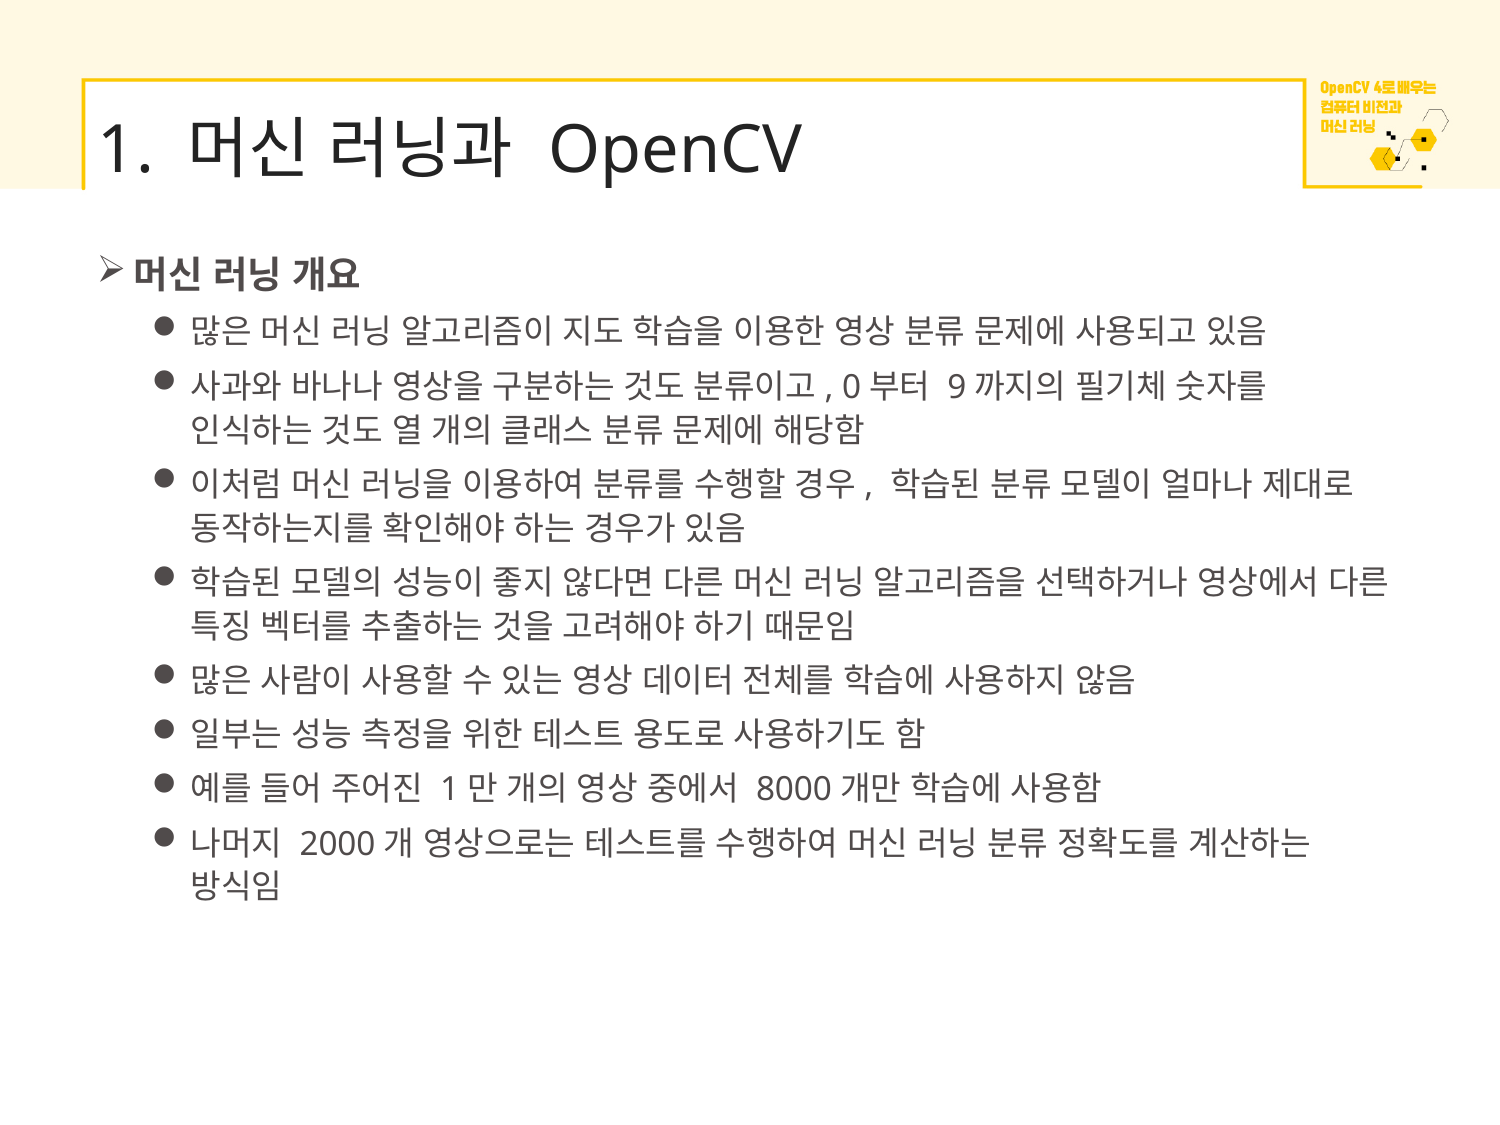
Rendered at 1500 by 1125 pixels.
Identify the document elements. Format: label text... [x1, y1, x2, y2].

title 1. 머신 러닝과 OpenCV [82, 61, 1413, 193]
list 머신 러닝 개요 많은 머신 러닝 알고리즘이 지도 학습을 이용한 영상 분류 문제에 사용되고 있음 사과와 바나나 영상을 구분하는 것도 분류이고, 0부터 9까지의 필기체 숫자를 인식하는 것도 열 개의 클래스 분류 문제에 해당함 이처럼 머신 러닝을 이용하여 분류를 수행할 경우, 학습된 분류 모델이 얼마나 제대로 동작하는지를 확인해야 하는 경우가 있음 학습된 모델의 성능이 좋지 않다면 다른 머신 러닝 알고리즘을 선택하거나 영상에서 다른 특징 벡터를 추출하는 것을 고려해야 하기 때문임 많은 사람이 사용할 수 있는 영상 데이터 전체를 학습에 사용하지 않음 일부는 성능 측정을 위한 테스트 용도로 사용하기도 함 예를 들어 주어진 1만 개의 영상 중에서 8000개만 학습에 사용함 나머지 2000개 영상으로는 테스트를 수행하여 머신 러닝 분류 정확도를 계산하는 방식임 [81, 239, 1412, 1054]
picture [0, 0, 1500, 1125]
